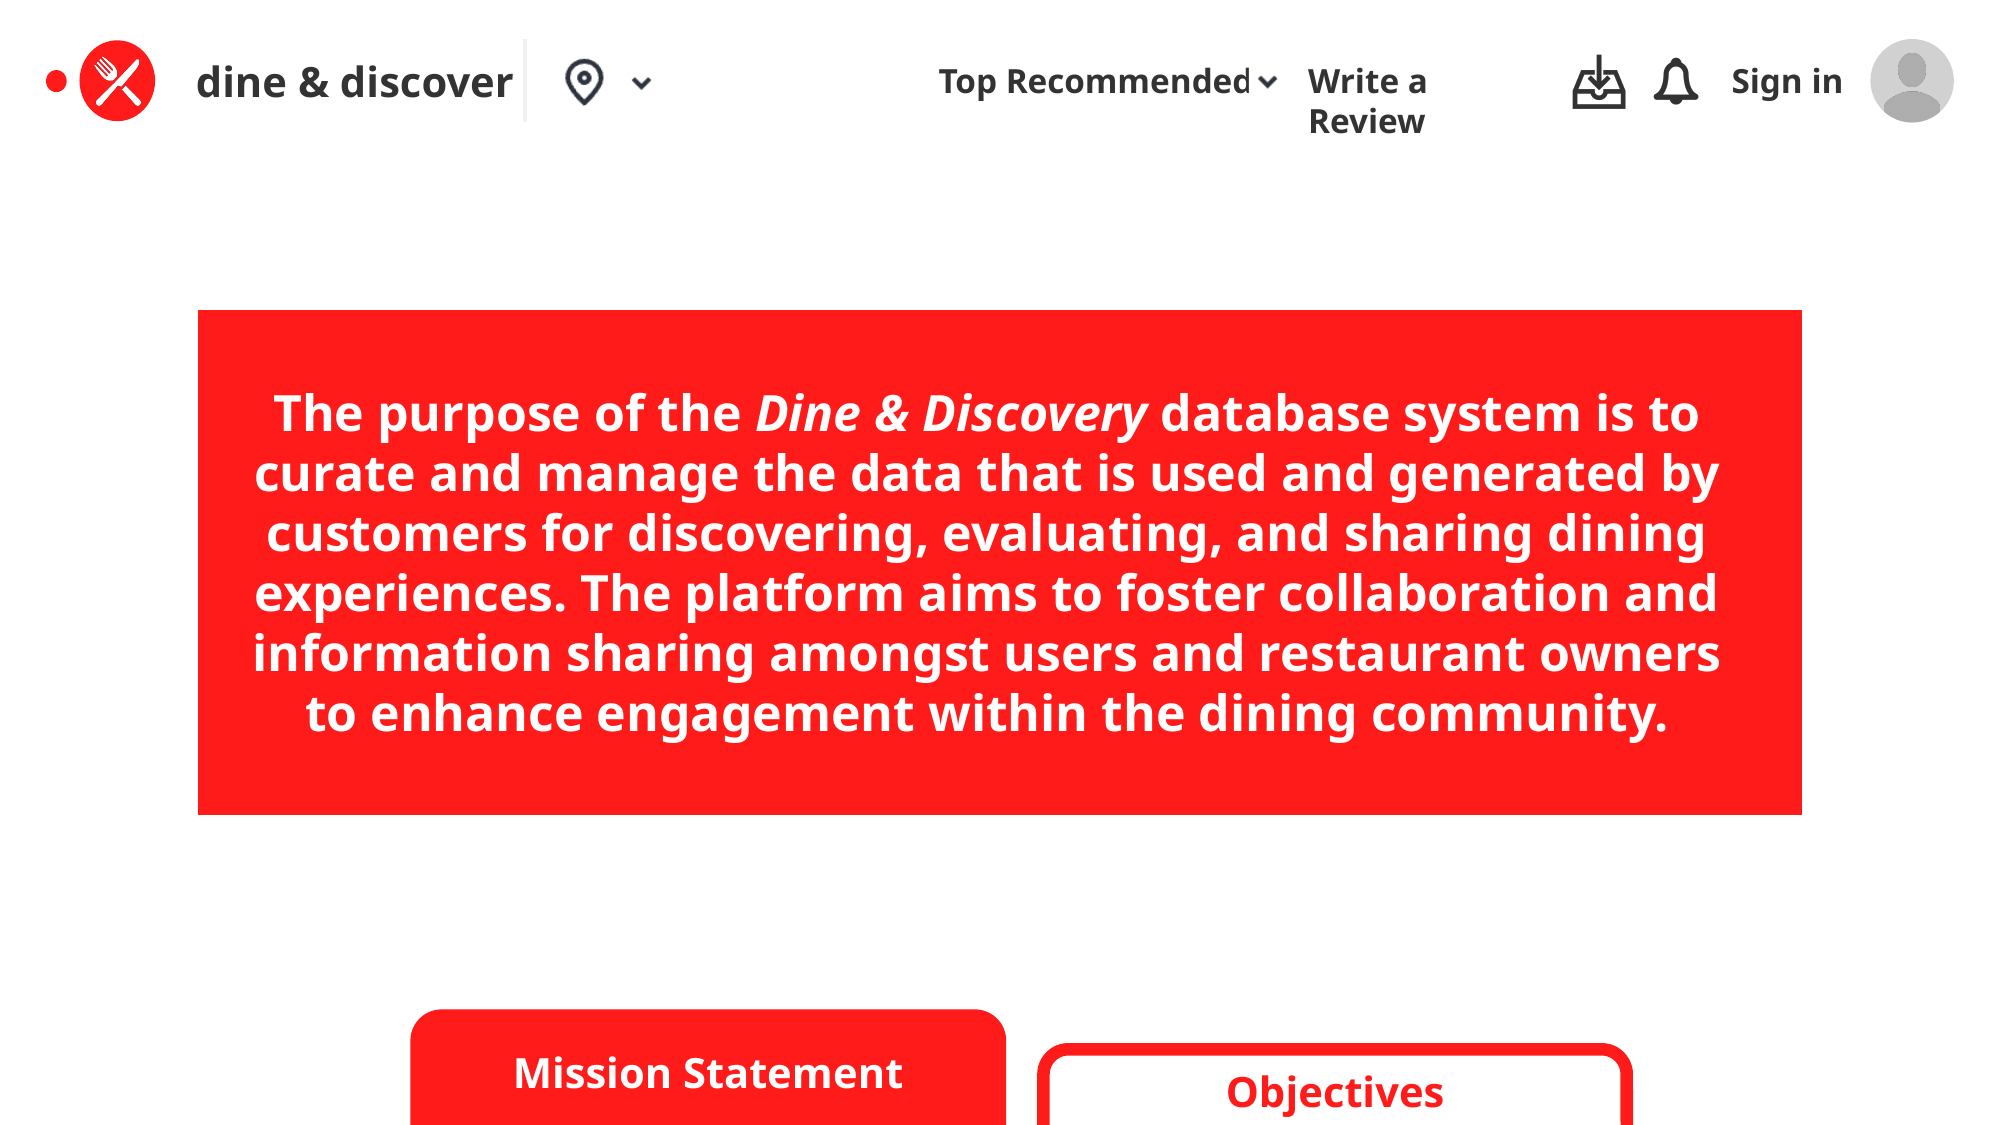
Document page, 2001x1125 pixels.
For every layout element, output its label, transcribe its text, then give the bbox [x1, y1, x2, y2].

text_box [1041, 1047, 1629, 1125]
text_box [415, 1014, 1002, 1125]
text_box [201, 313, 1799, 812]
text_box The purpose of the Dine & Discovery database system is to curate and manage the data that is used and generated by customers for discovering, evaluating, and sharing dining experiences. The platform aims to foster collaboration and information sharing amongst users and restaurant owners to enhance engagement within the dining community. [221, 373, 1753, 749]
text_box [45, 38, 1955, 123]
text_box Objectives [1083, 1058, 1587, 1124]
text_box Mission Statement [456, 1039, 961, 1104]
